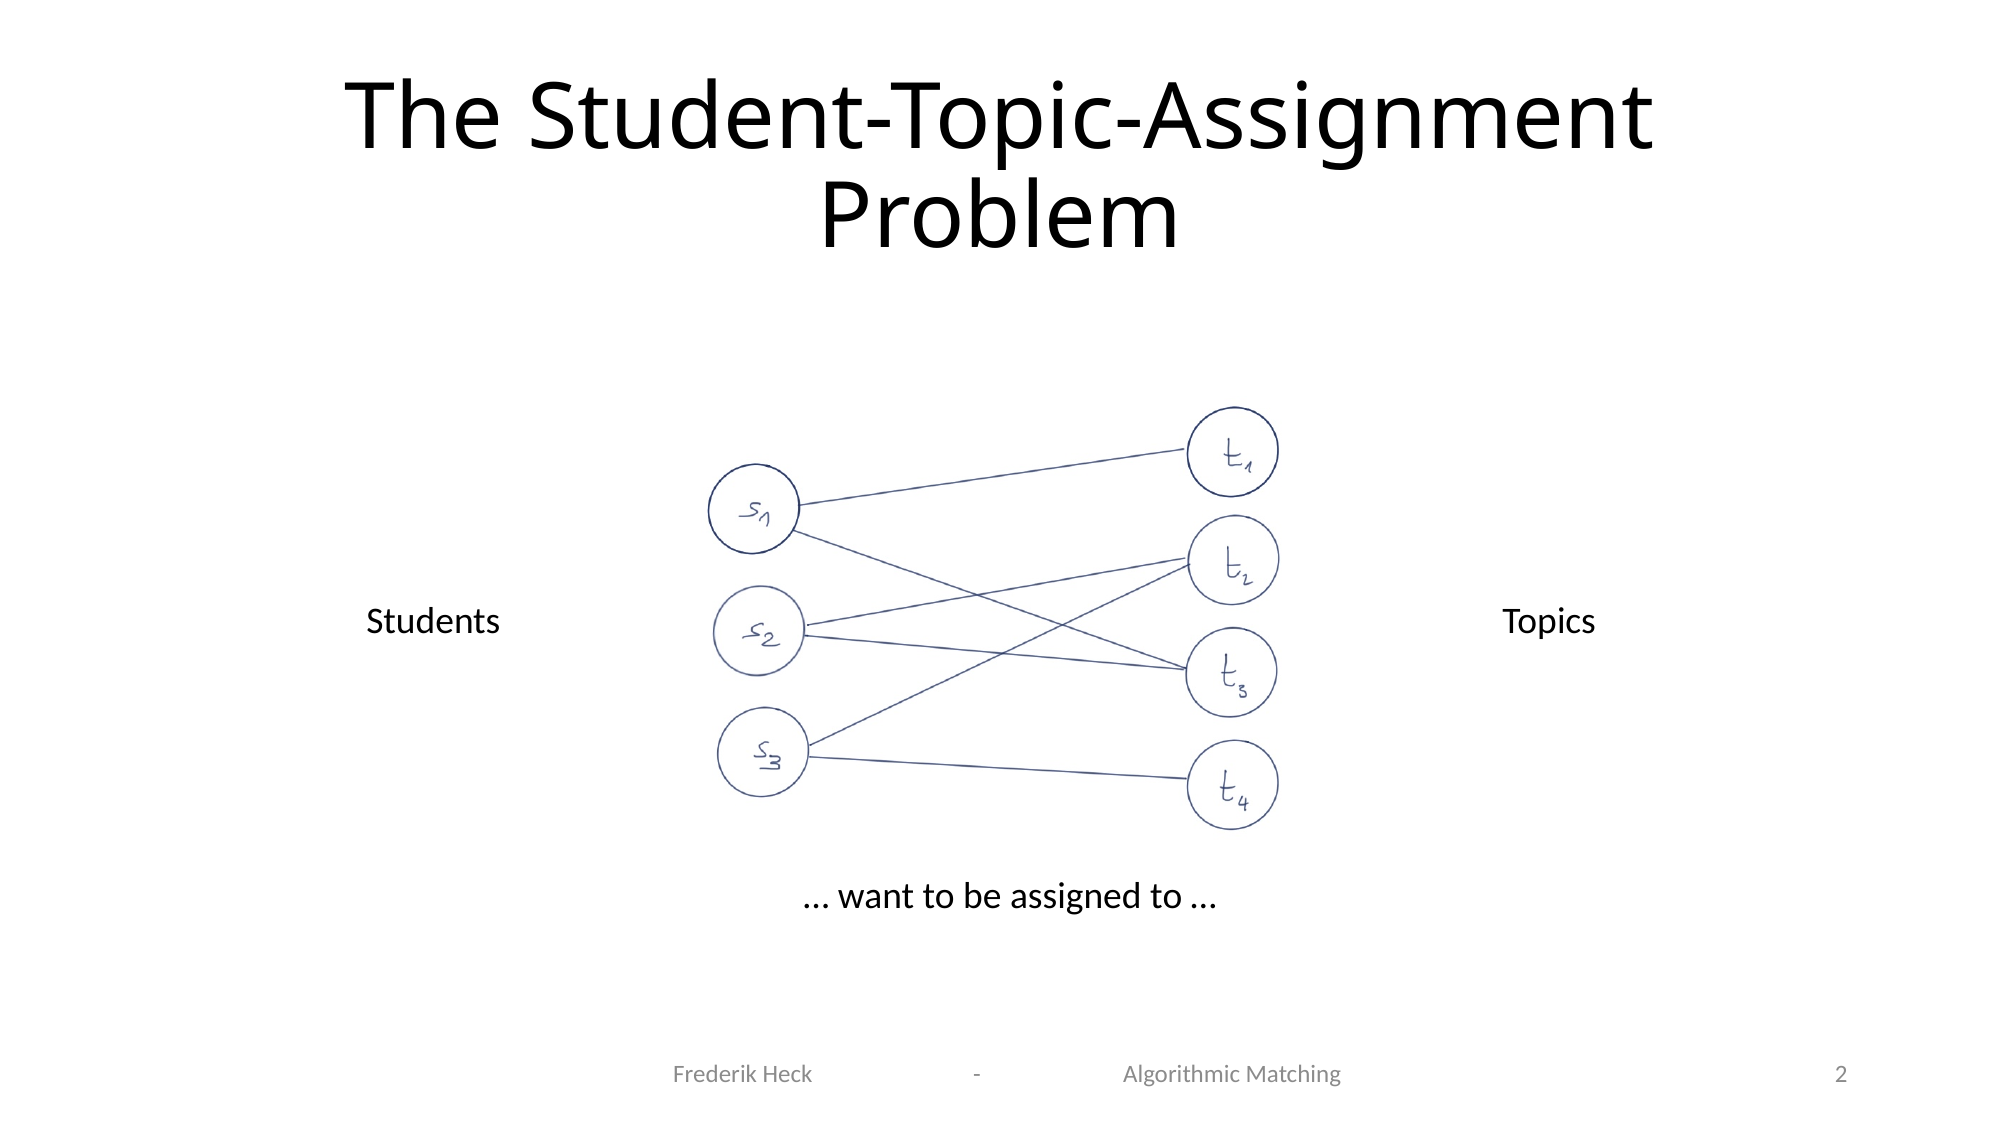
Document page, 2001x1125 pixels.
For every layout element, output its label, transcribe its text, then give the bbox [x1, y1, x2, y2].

slide_number 2 [1412, 1042, 1863, 1103]
footer Frederik Heck - Algorithmic Matching [516, 1042, 1412, 1103]
picture [689, 396, 1311, 858]
text_box … want to be assigned to … [686, 863, 1335, 924]
text_box Students [330, 588, 537, 649]
text_box Topics [1445, 588, 1653, 649]
title The Student-Topic-Assignment Problem [137, 59, 1863, 278]
